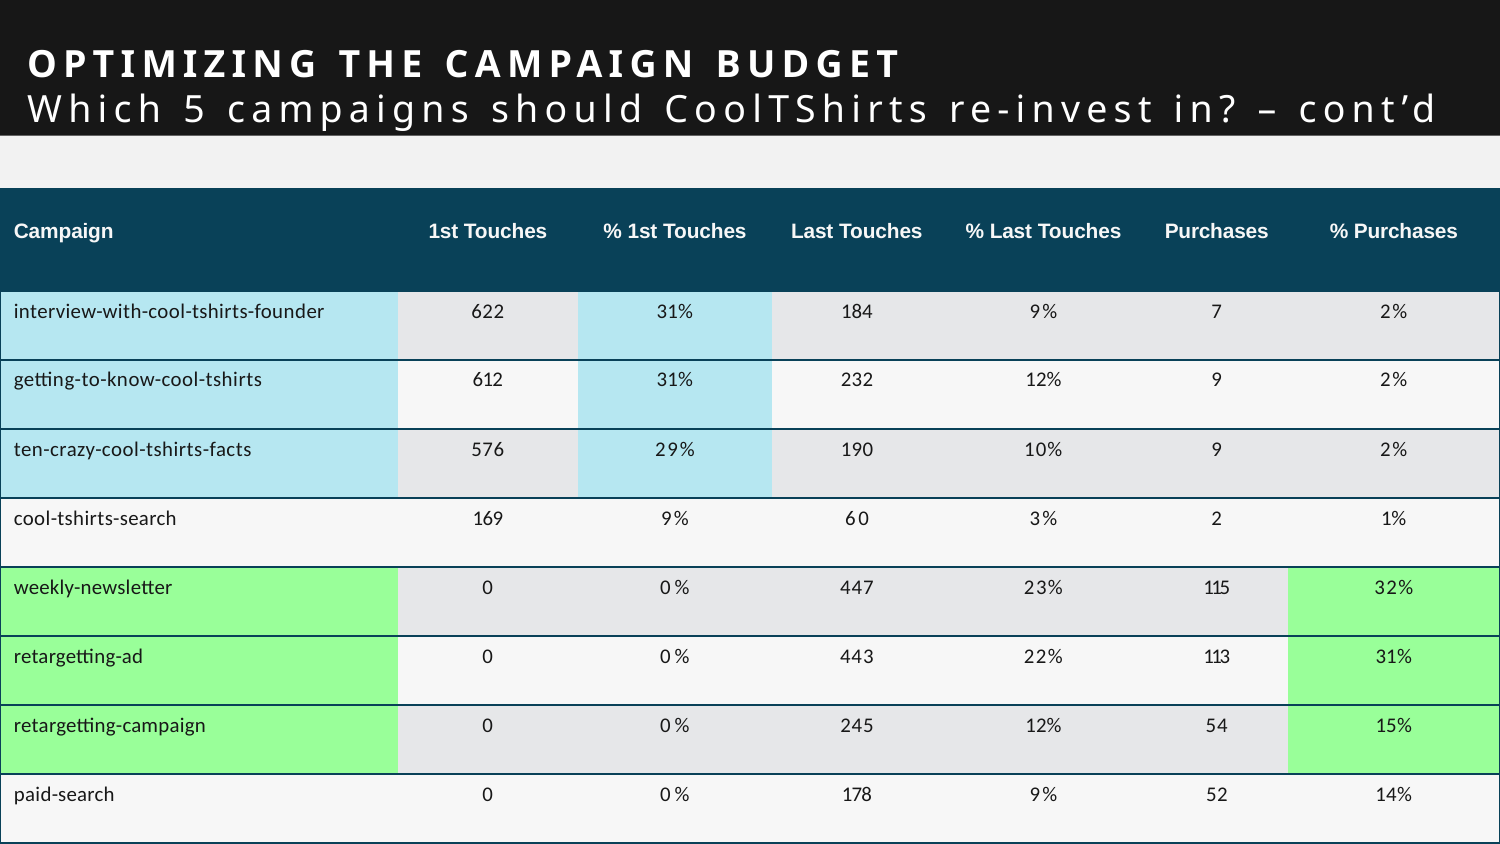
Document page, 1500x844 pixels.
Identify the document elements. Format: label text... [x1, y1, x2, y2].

table_cell 232 [772, 361, 943, 428]
table_cell 29% [578, 430, 772, 497]
table_cell 169 [398, 499, 578, 566]
table_cell getting-to-know-cool-tshirts [1, 361, 398, 428]
table_cell weekly-newsletter [1, 568, 398, 635]
table_cell 2 [1143, 499, 1288, 566]
table_cell 576 [398, 430, 578, 497]
text_box OPTIMIZING THE CAMPAIGN BUDGET Which 5 campaigns should CoolTShirts re-invest in? – cont’d [0, 0, 1500, 136]
table_header 1st Touches [398, 188, 578, 292]
table_cell 9 [1143, 430, 1288, 497]
table_cell 10% [943, 430, 1143, 497]
table_cell 9% [943, 292, 1143, 359]
table_cell 0% [578, 775, 772, 842]
table_cell 2% [1288, 361, 1499, 428]
table_cell 7 [1143, 292, 1288, 359]
table_cell interview-with-cool-tshirts-founder [1, 292, 398, 359]
table_cell 23% [943, 568, 1143, 635]
table_cell 0 [398, 706, 578, 773]
table_cell 3% [943, 499, 1143, 566]
table_cell 190 [772, 430, 943, 497]
table_cell 0 [398, 775, 578, 842]
table_cell 245 [772, 706, 943, 773]
table_cell retargetting-ad [1, 637, 398, 704]
table_cell 31% [578, 361, 772, 428]
table_cell 0% [578, 568, 772, 635]
table_header Campaign [0, 188, 398, 292]
table_cell 0% [578, 637, 772, 704]
table_cell paid-search [1, 775, 398, 842]
table_cell 54 [1143, 706, 1288, 773]
table_cell 622 [398, 292, 578, 359]
table_cell 113 [1143, 637, 1288, 704]
table_cell 1% [1288, 499, 1499, 566]
table_header % 1st Touches [578, 188, 772, 292]
table_cell retargetting-campaign [1, 706, 398, 773]
table_cell 32% [1288, 568, 1499, 635]
table_cell 60 [772, 499, 943, 566]
table_cell cool-tshirts-search [1, 499, 398, 566]
table_cell 0 [398, 637, 578, 704]
table_header % Purchases [1288, 188, 1500, 292]
table_cell 14% [1288, 775, 1499, 842]
table_header Purchases [1143, 188, 1288, 292]
table_cell 22% [943, 637, 1143, 704]
table_header % Last Touches [943, 188, 1143, 292]
table_cell 447 [772, 568, 943, 635]
table_cell 9% [578, 499, 772, 566]
table_cell 2% [1288, 292, 1499, 359]
table_cell 612 [398, 361, 578, 428]
table_cell 9% [943, 775, 1143, 842]
table_cell ten-crazy-cool-tshirts-facts [1, 430, 398, 497]
table_cell 178 [772, 775, 943, 842]
table_cell 0% [578, 706, 772, 773]
table_cell 9 [1143, 361, 1288, 428]
table_cell 52 [1143, 775, 1288, 842]
table_header Last Touches [772, 188, 943, 292]
table_cell 443 [772, 637, 943, 704]
table_cell 31% [1288, 637, 1499, 704]
table_cell 31% [578, 292, 772, 359]
table_cell 15% [1288, 706, 1499, 773]
table_cell 184 [772, 292, 943, 359]
table_cell 12% [943, 706, 1143, 773]
table_cell 2% [1288, 430, 1499, 497]
table_cell 12% [943, 361, 1143, 428]
table_cell 115 [1143, 568, 1288, 635]
table_cell 0 [398, 568, 578, 635]
